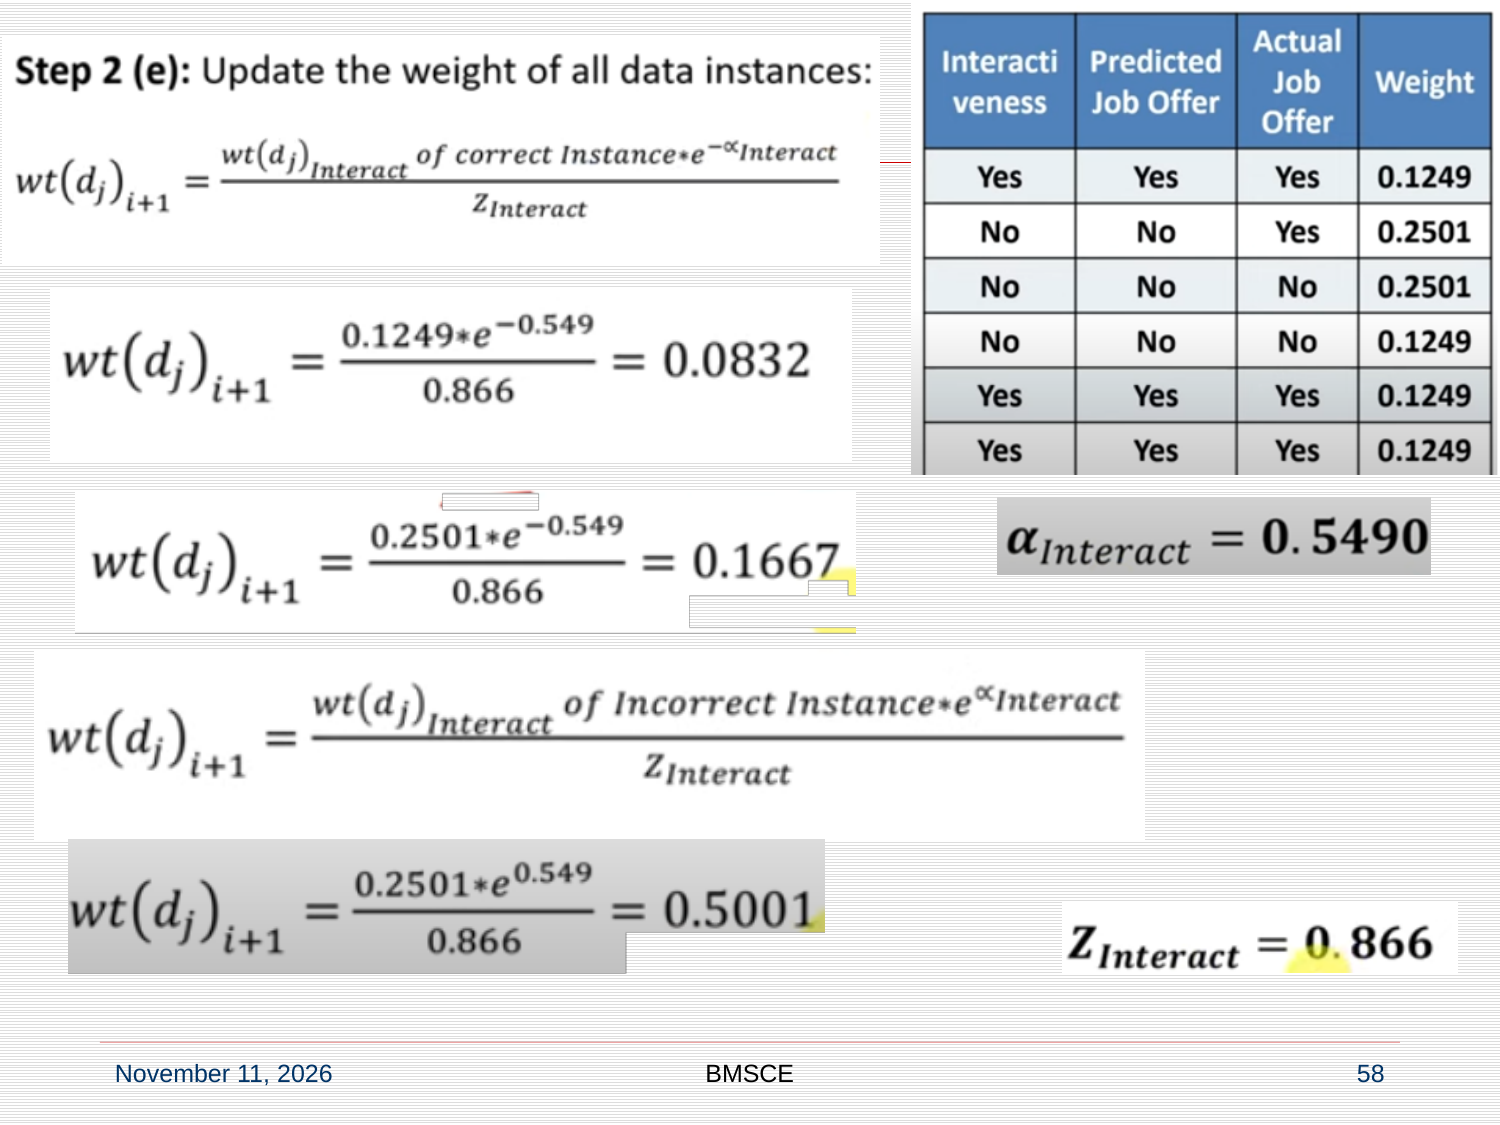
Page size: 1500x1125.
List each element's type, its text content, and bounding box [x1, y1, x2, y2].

slide_number 58 [1074, 1049, 1401, 1103]
picture [997, 497, 1431, 575]
picture [911, 0, 1500, 475]
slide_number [99, 1049, 426, 1103]
picture [1062, 902, 1458, 973]
picture [34, 490, 1145, 1019]
picture [2, 35, 880, 265]
footer BMSCE [512, 1049, 988, 1103]
picture [49, 288, 852, 463]
